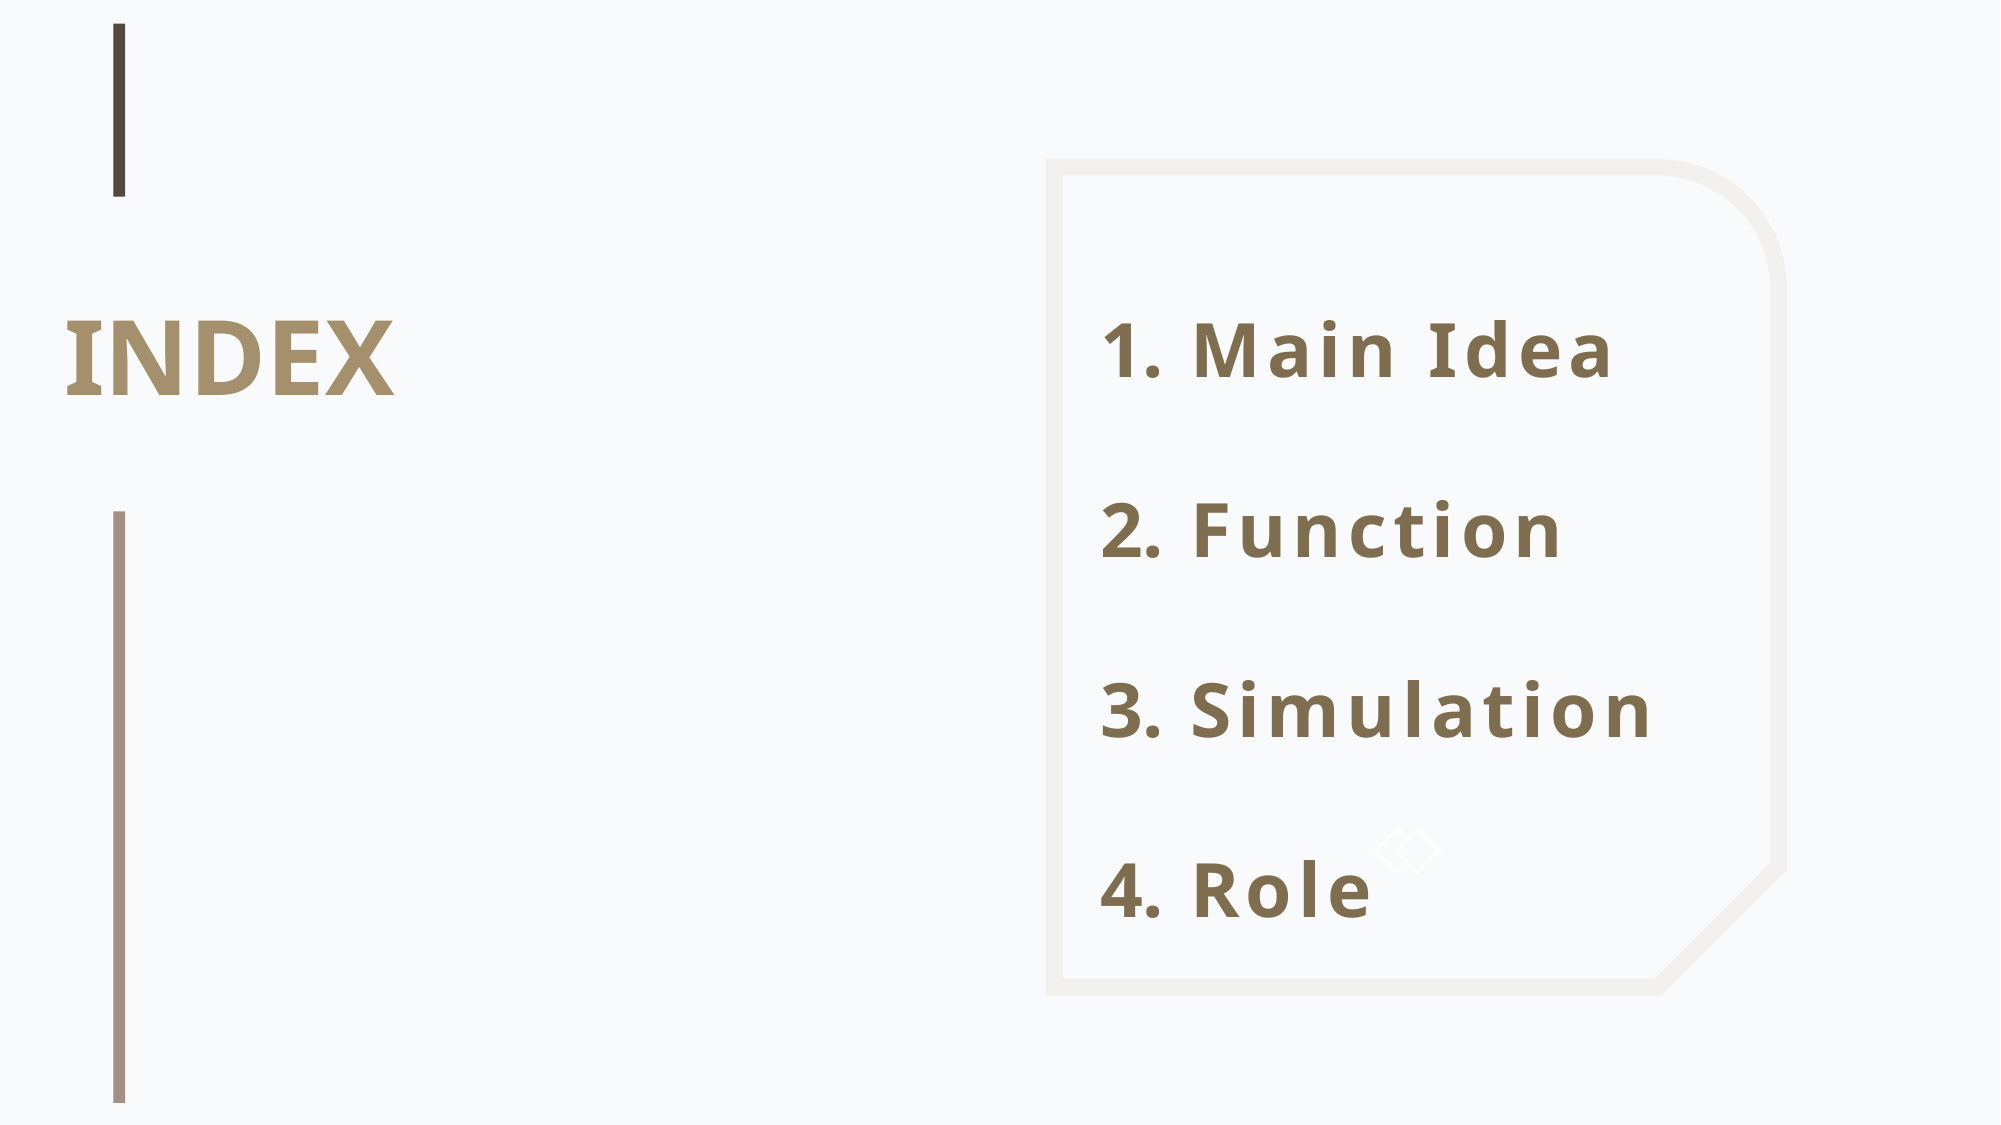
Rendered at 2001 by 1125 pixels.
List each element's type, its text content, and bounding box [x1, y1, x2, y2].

text_box Main Idea Function Simulation Role [1085, 204, 1798, 940]
text_box [1053, 166, 1746, 989]
text_box [112, 510, 126, 1104]
text_box [112, 23, 126, 198]
text_box INDEX [49, 283, 443, 424]
